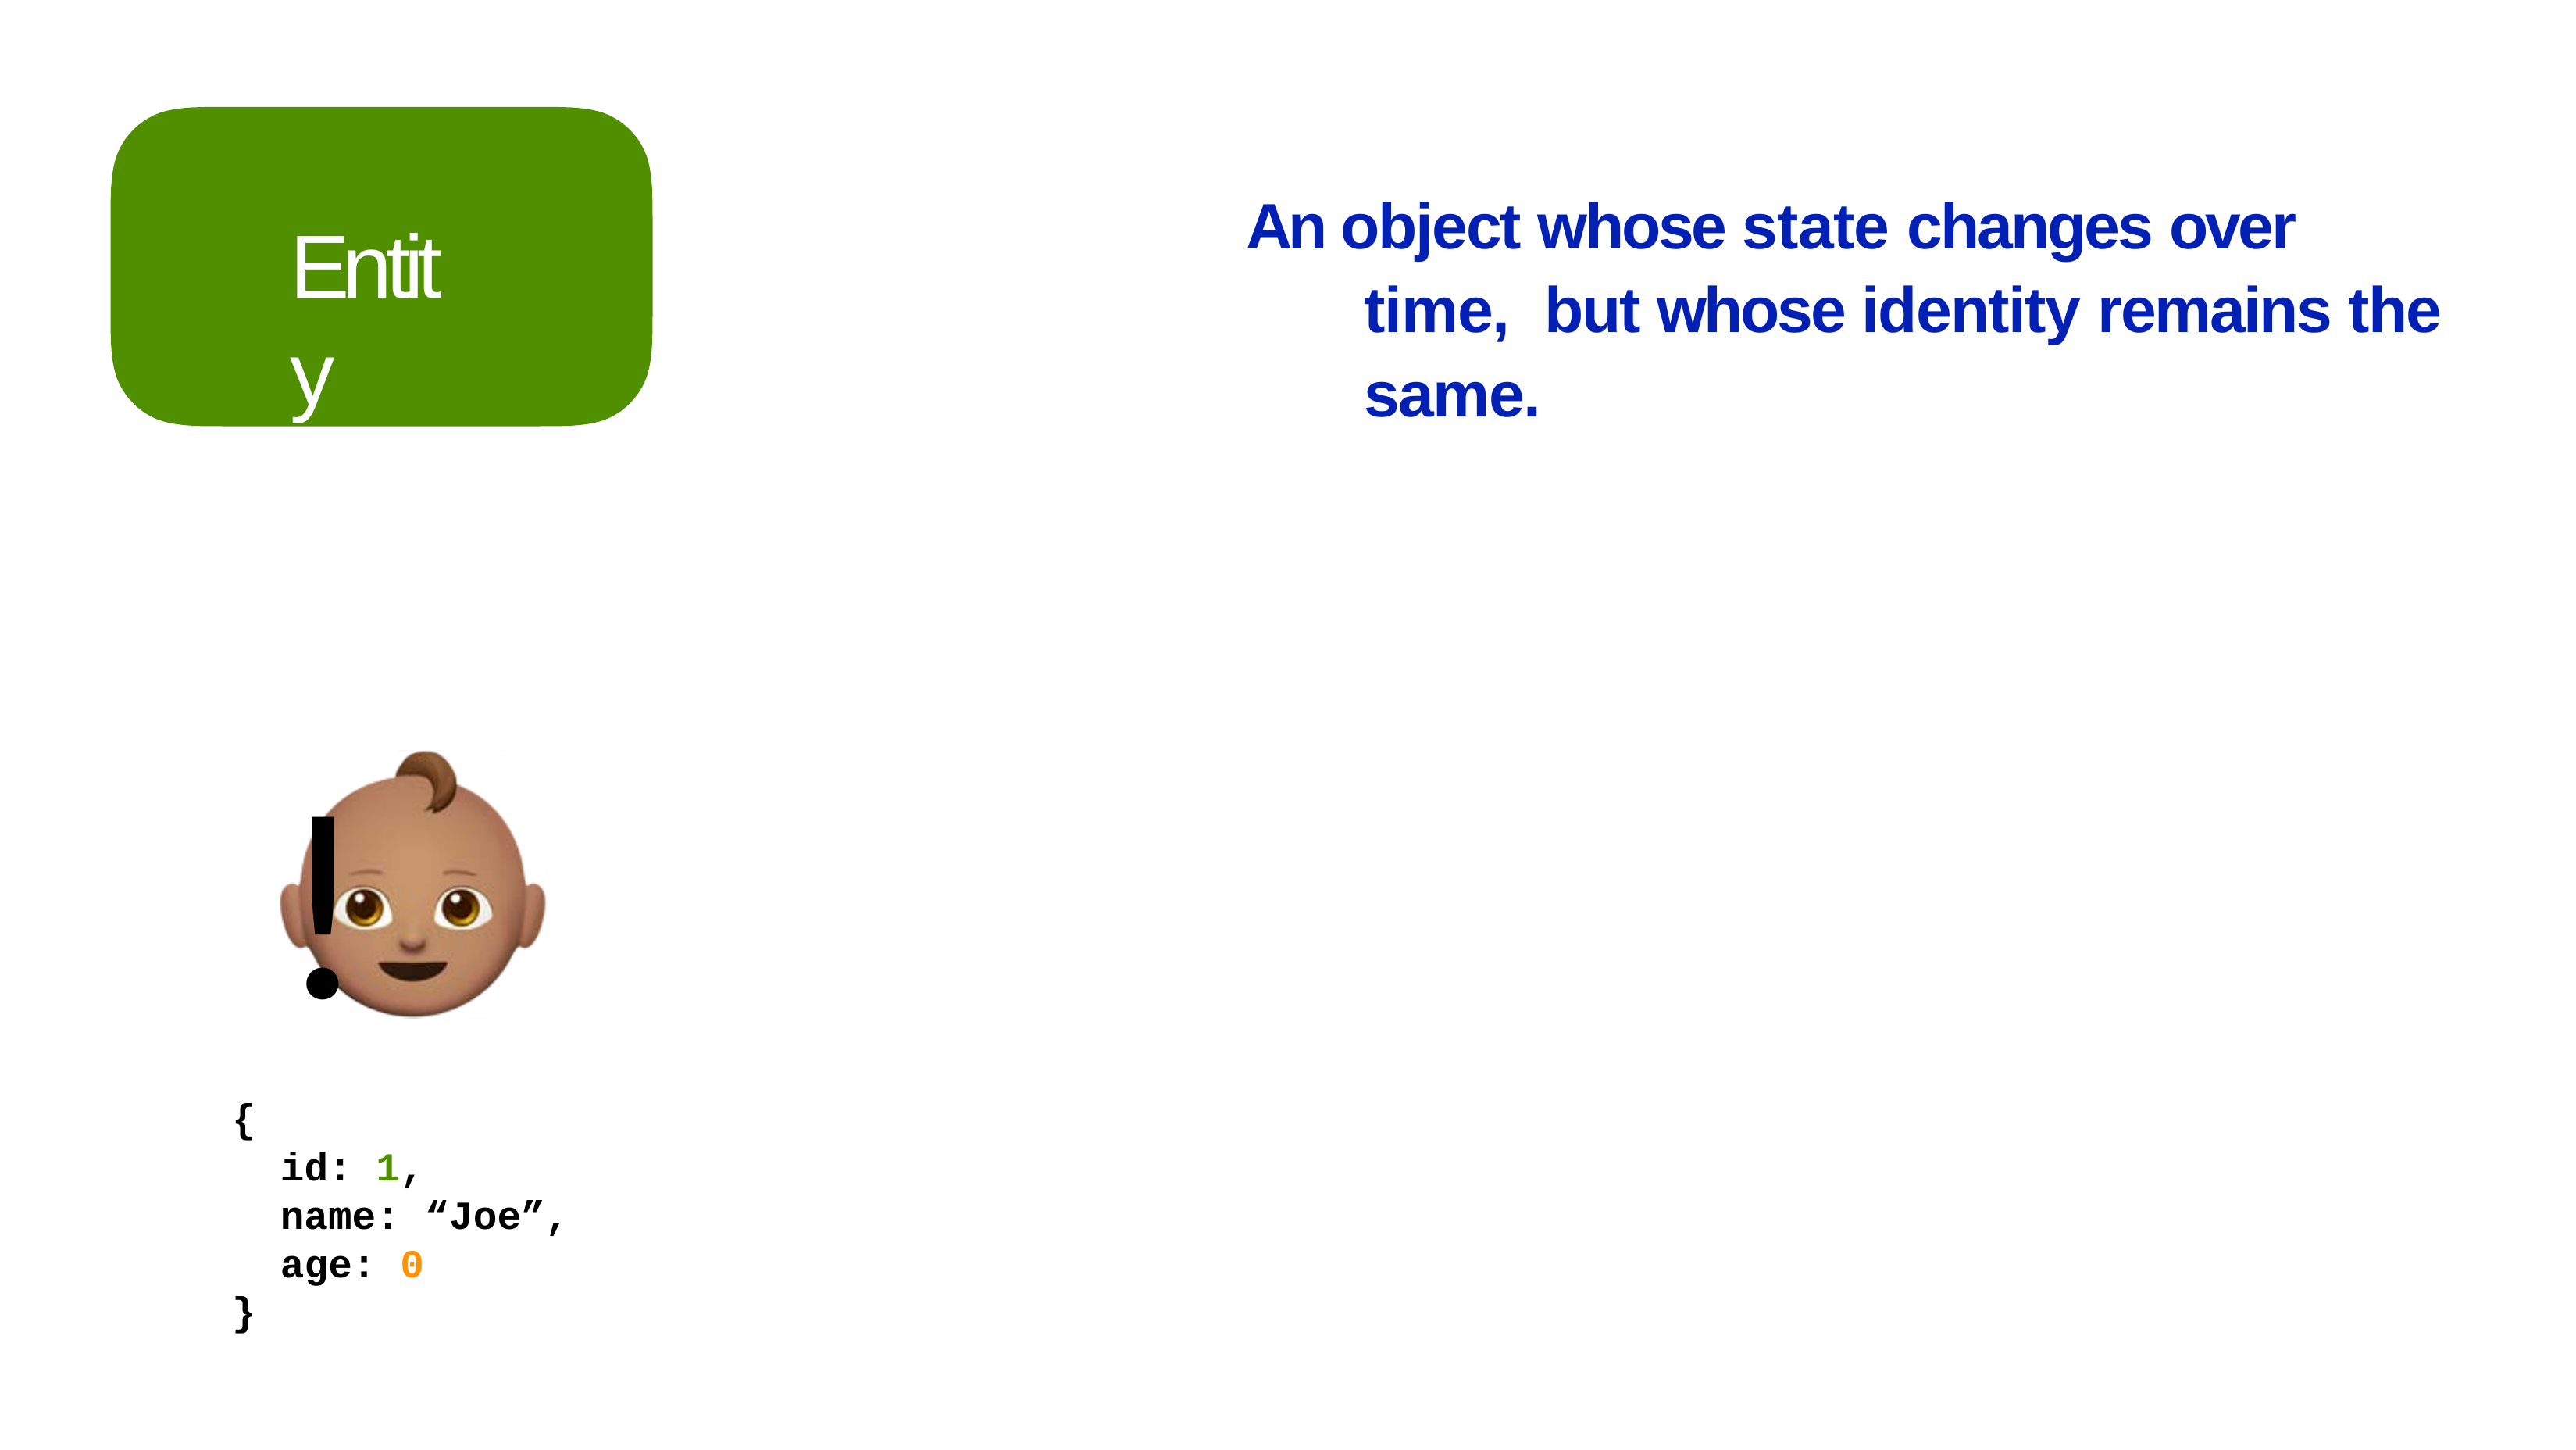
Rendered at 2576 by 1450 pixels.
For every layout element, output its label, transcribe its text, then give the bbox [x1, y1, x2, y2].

text_box [110, 106, 653, 427]
text_box } [230, 1284, 259, 1334]
text_box “Joe”, [427, 1187, 573, 1238]
text_box An object whose state changes over time, but whose identity remains the same. [1244, 176, 2451, 430]
text_box { id: 1, [230, 1091, 427, 1189]
text_box ! [277, 728, 549, 1052]
text_box name: age: 0 [278, 1187, 427, 1286]
title Entity [287, 206, 476, 451]
